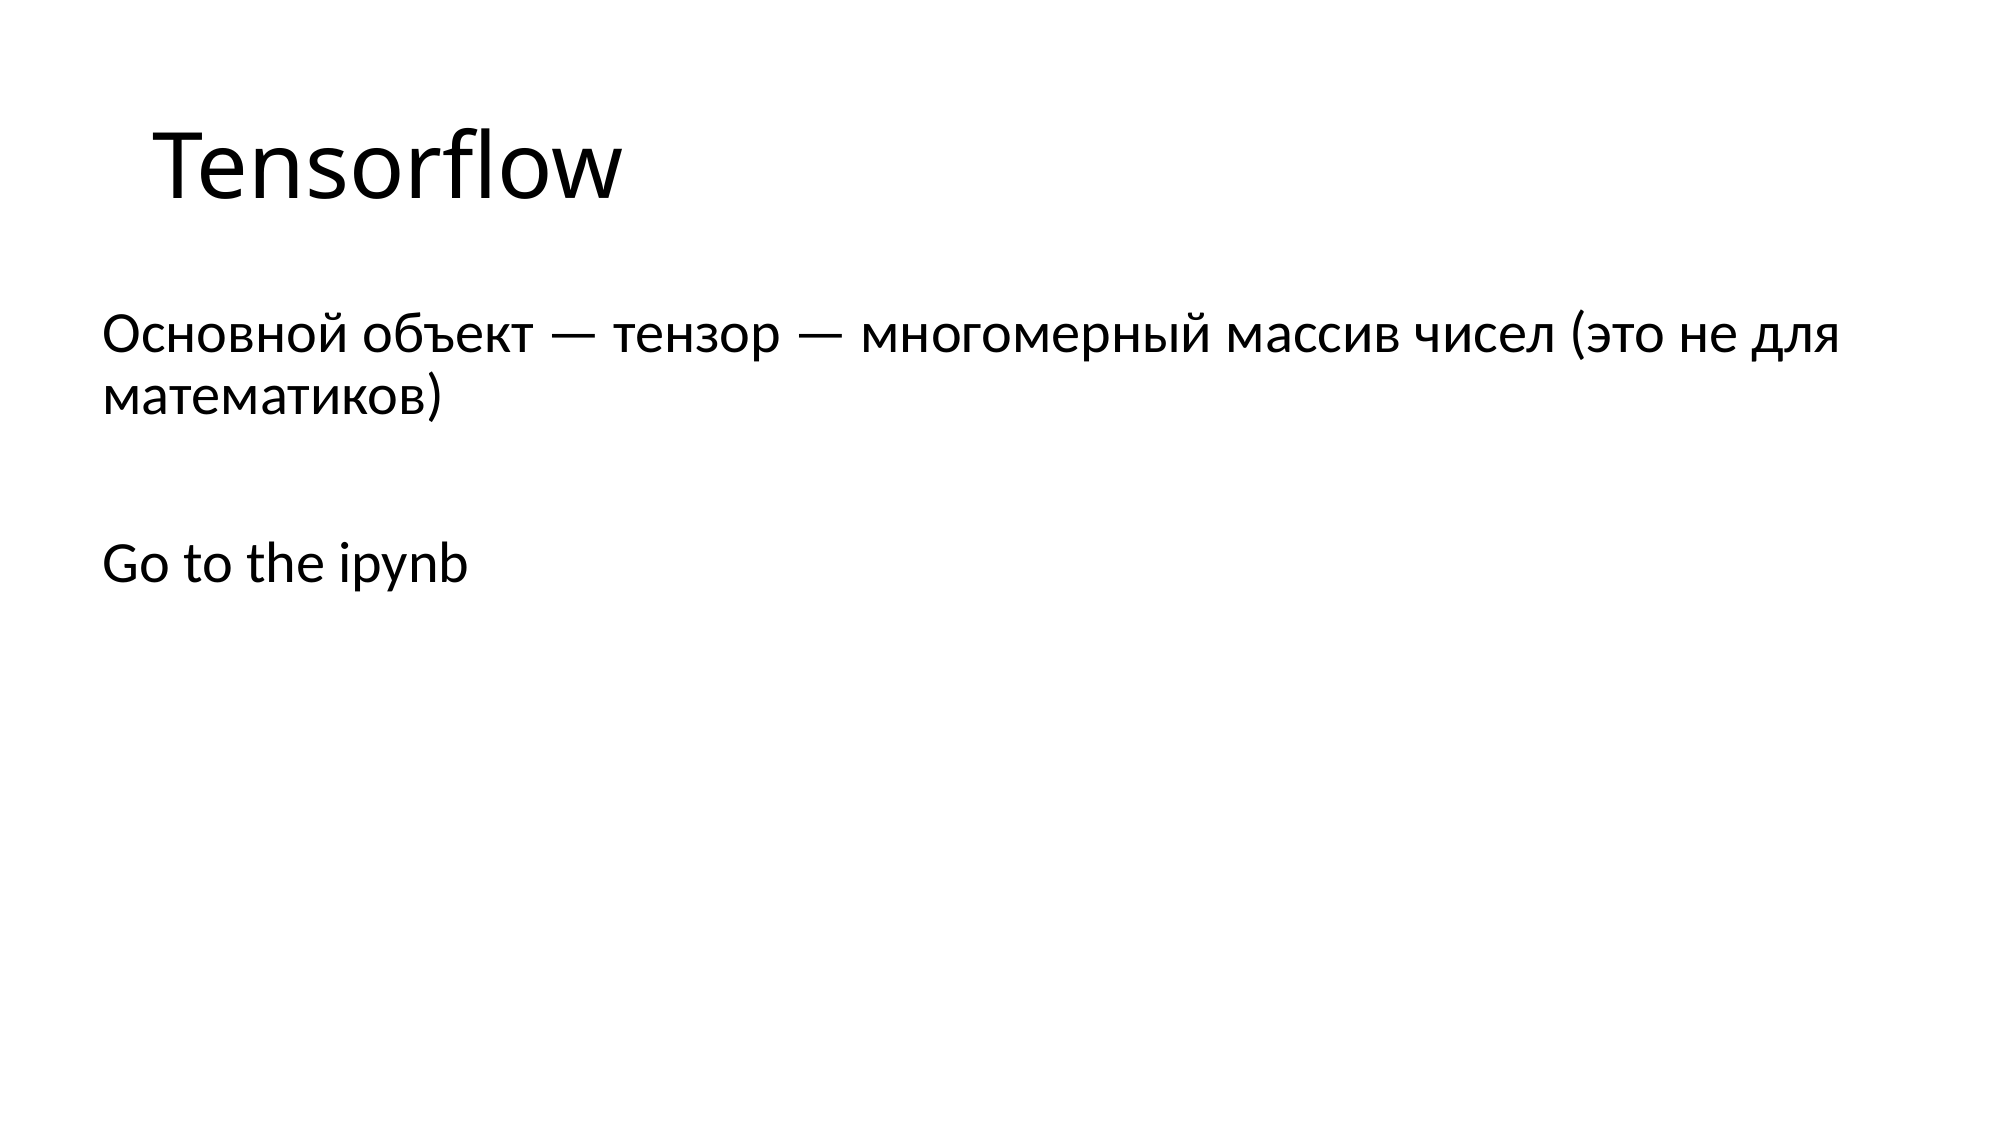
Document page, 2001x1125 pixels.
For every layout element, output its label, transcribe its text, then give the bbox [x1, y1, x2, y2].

text_box Основной объект — тензор — многомерный массив чисел (это не для математиков) Go to the ipynb [87, 213, 1863, 957]
title Tensorflow [137, 59, 1863, 213]
